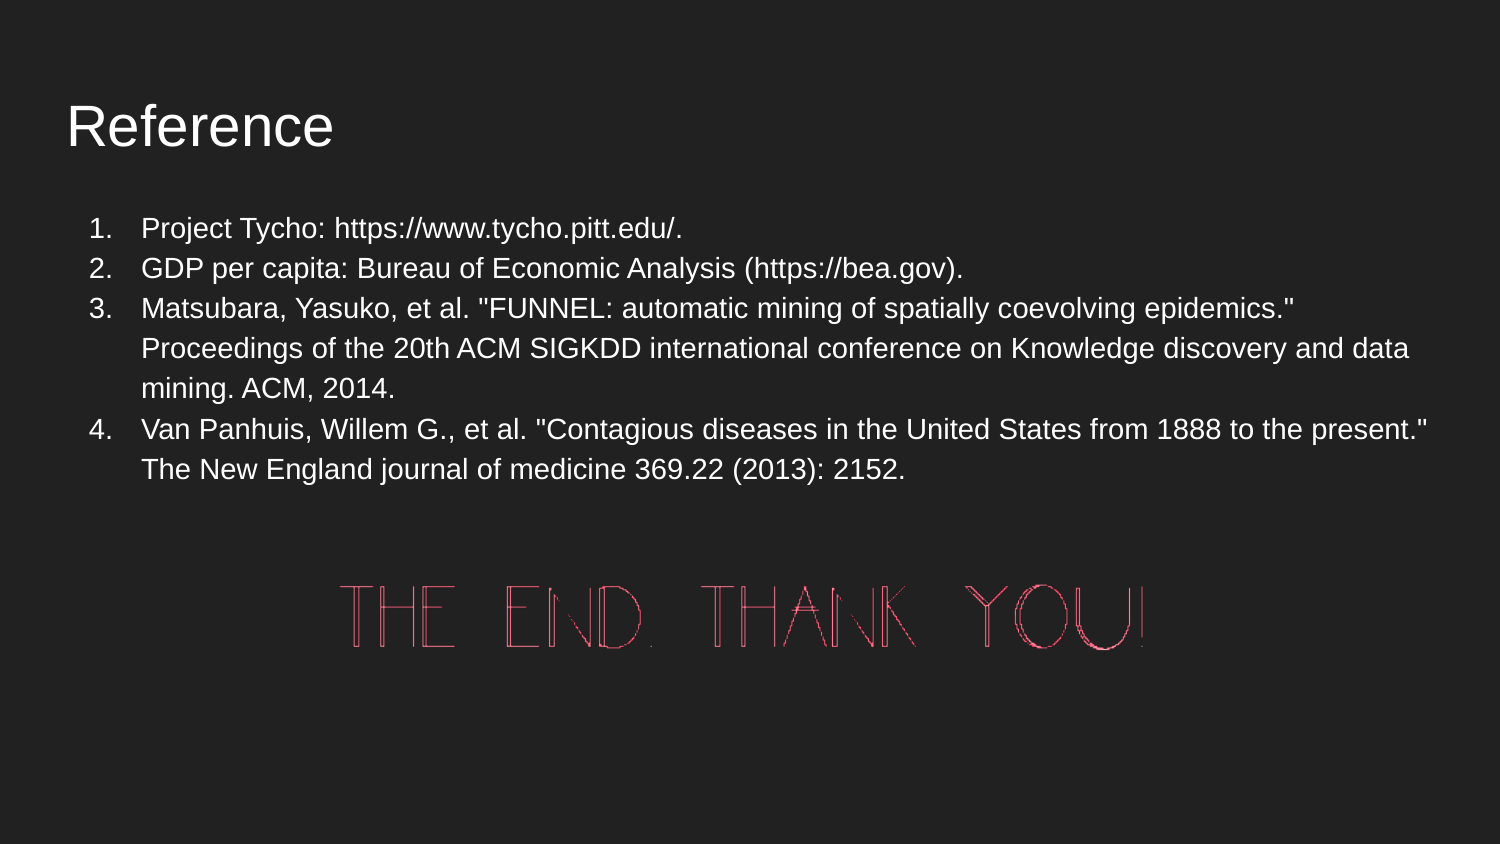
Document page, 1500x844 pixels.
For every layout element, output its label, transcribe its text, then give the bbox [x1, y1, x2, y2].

title Reference [51, 72, 1449, 167]
list Project Tycho: https://www.tycho.pitt.edu/. GDP per capita: Bureau of Economic Analysis (https://bea.gov). Matsubara, Yasuko, et al. "FUNNEL: automatic mining of spatially coevolving epidemics." Proceedings of the 20th ACM SIGKDD international conference on Knowledge discovery and data mining. ACM, 2014. Van Panhuis, Willem G., et al. "Contagious diseases in the United States from 1888 to the present." The New England journal of medicine 369.22 (2013): 2152. [51, 189, 1449, 549]
picture [262, 481, 1401, 751]
